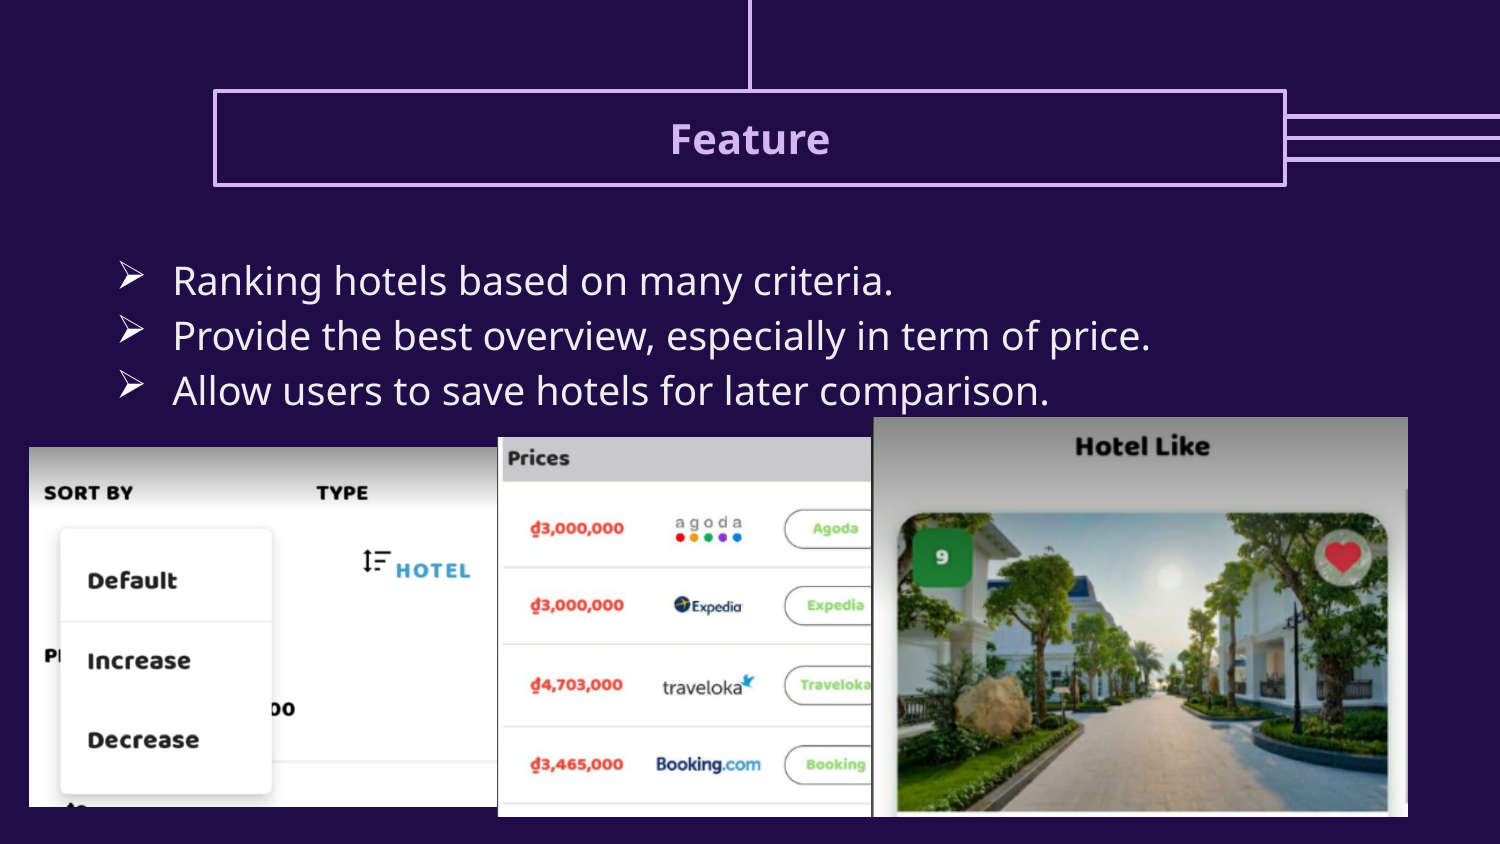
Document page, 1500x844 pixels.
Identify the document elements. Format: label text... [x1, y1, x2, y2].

title Feature [213, 89, 1287, 187]
list Ranking hotels based on many criteria. Provide the best overview, especially in term of price. Allow users to save hotels for later comparison. [101, 234, 1400, 446]
picture [29, 416, 1408, 818]
